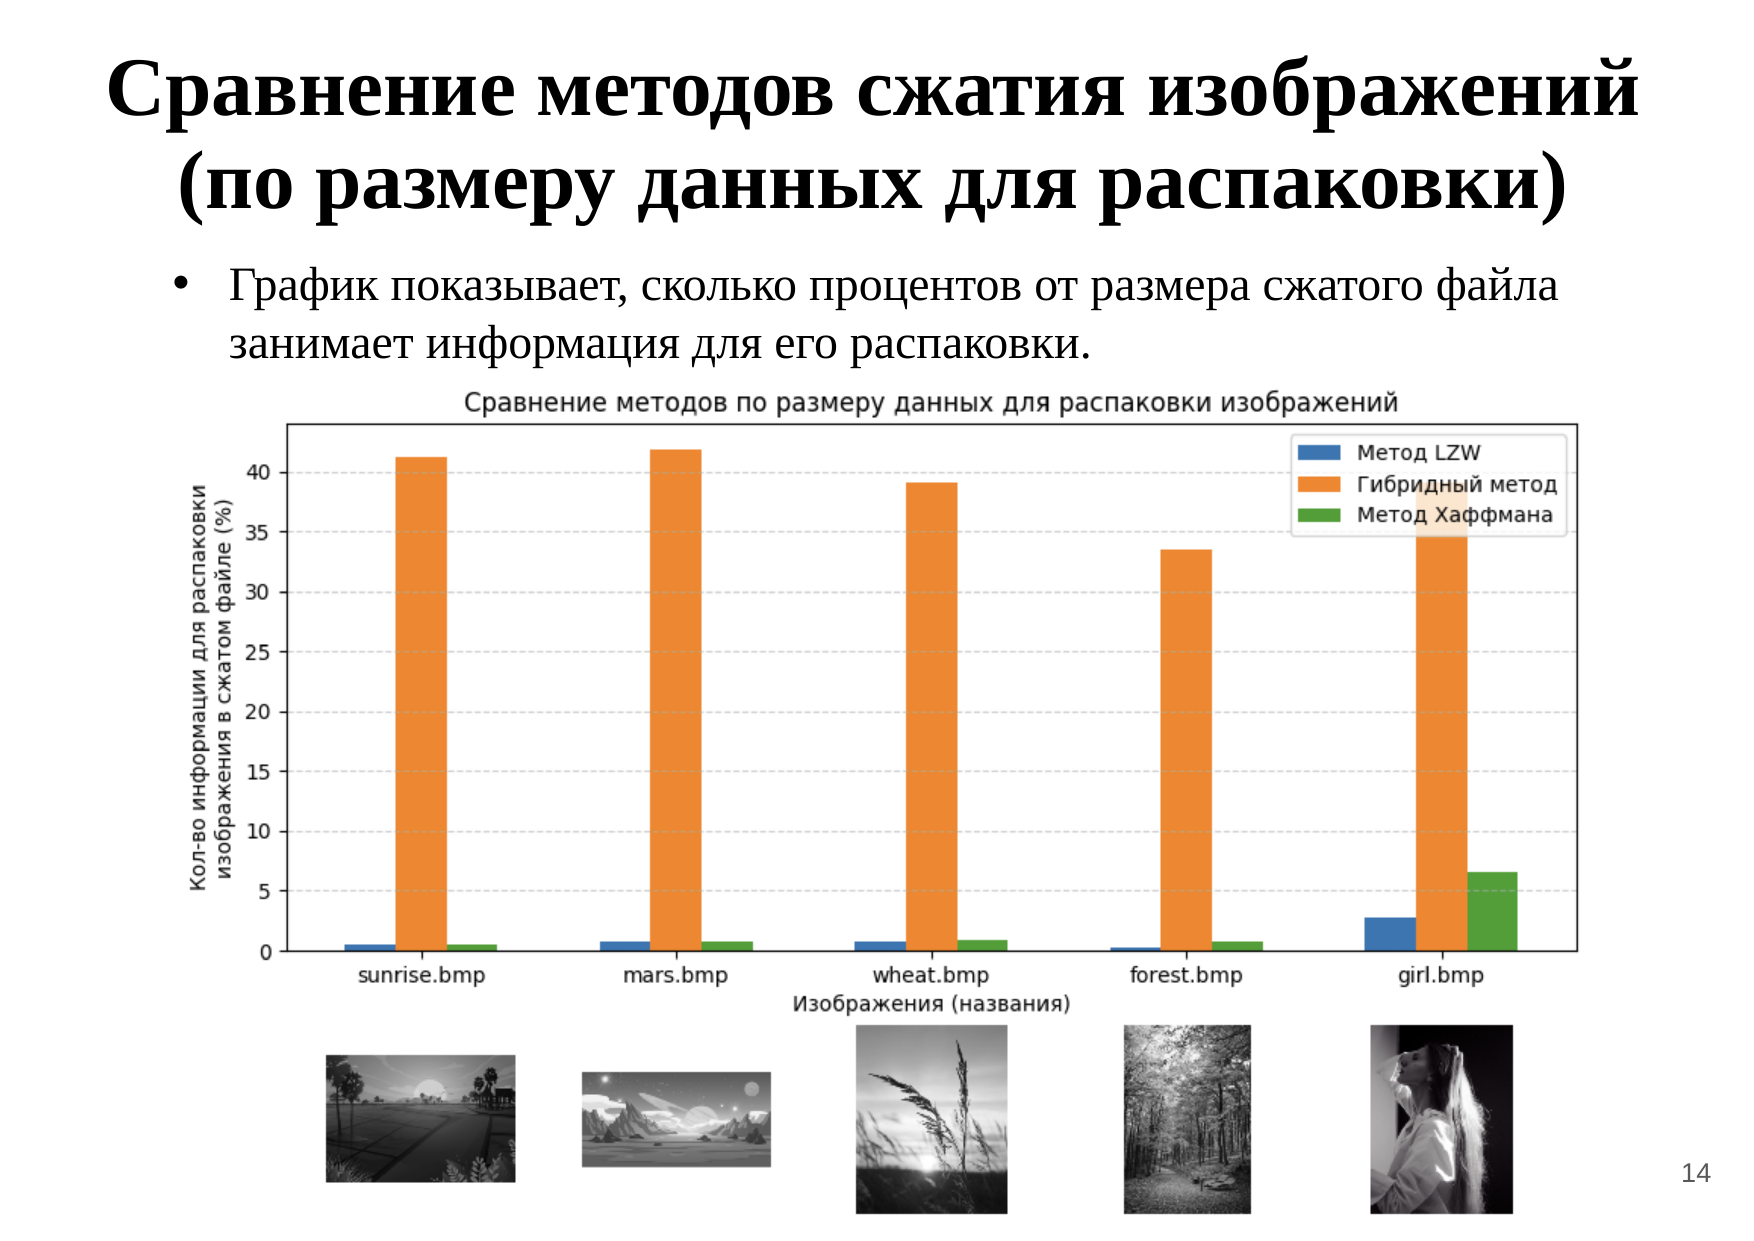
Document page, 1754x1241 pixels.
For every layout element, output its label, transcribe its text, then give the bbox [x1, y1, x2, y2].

slide_number 14 [1625, 1124, 1731, 1220]
text_box Сравнение методов сжатия изображений (по размеру данных для распаковки) [39, 25, 1708, 170]
text_box График показывает, сколько процентов от размера сжатого файла занимает информация для его распаковки. [157, 245, 1635, 376]
picture [180, 383, 1589, 1220]
